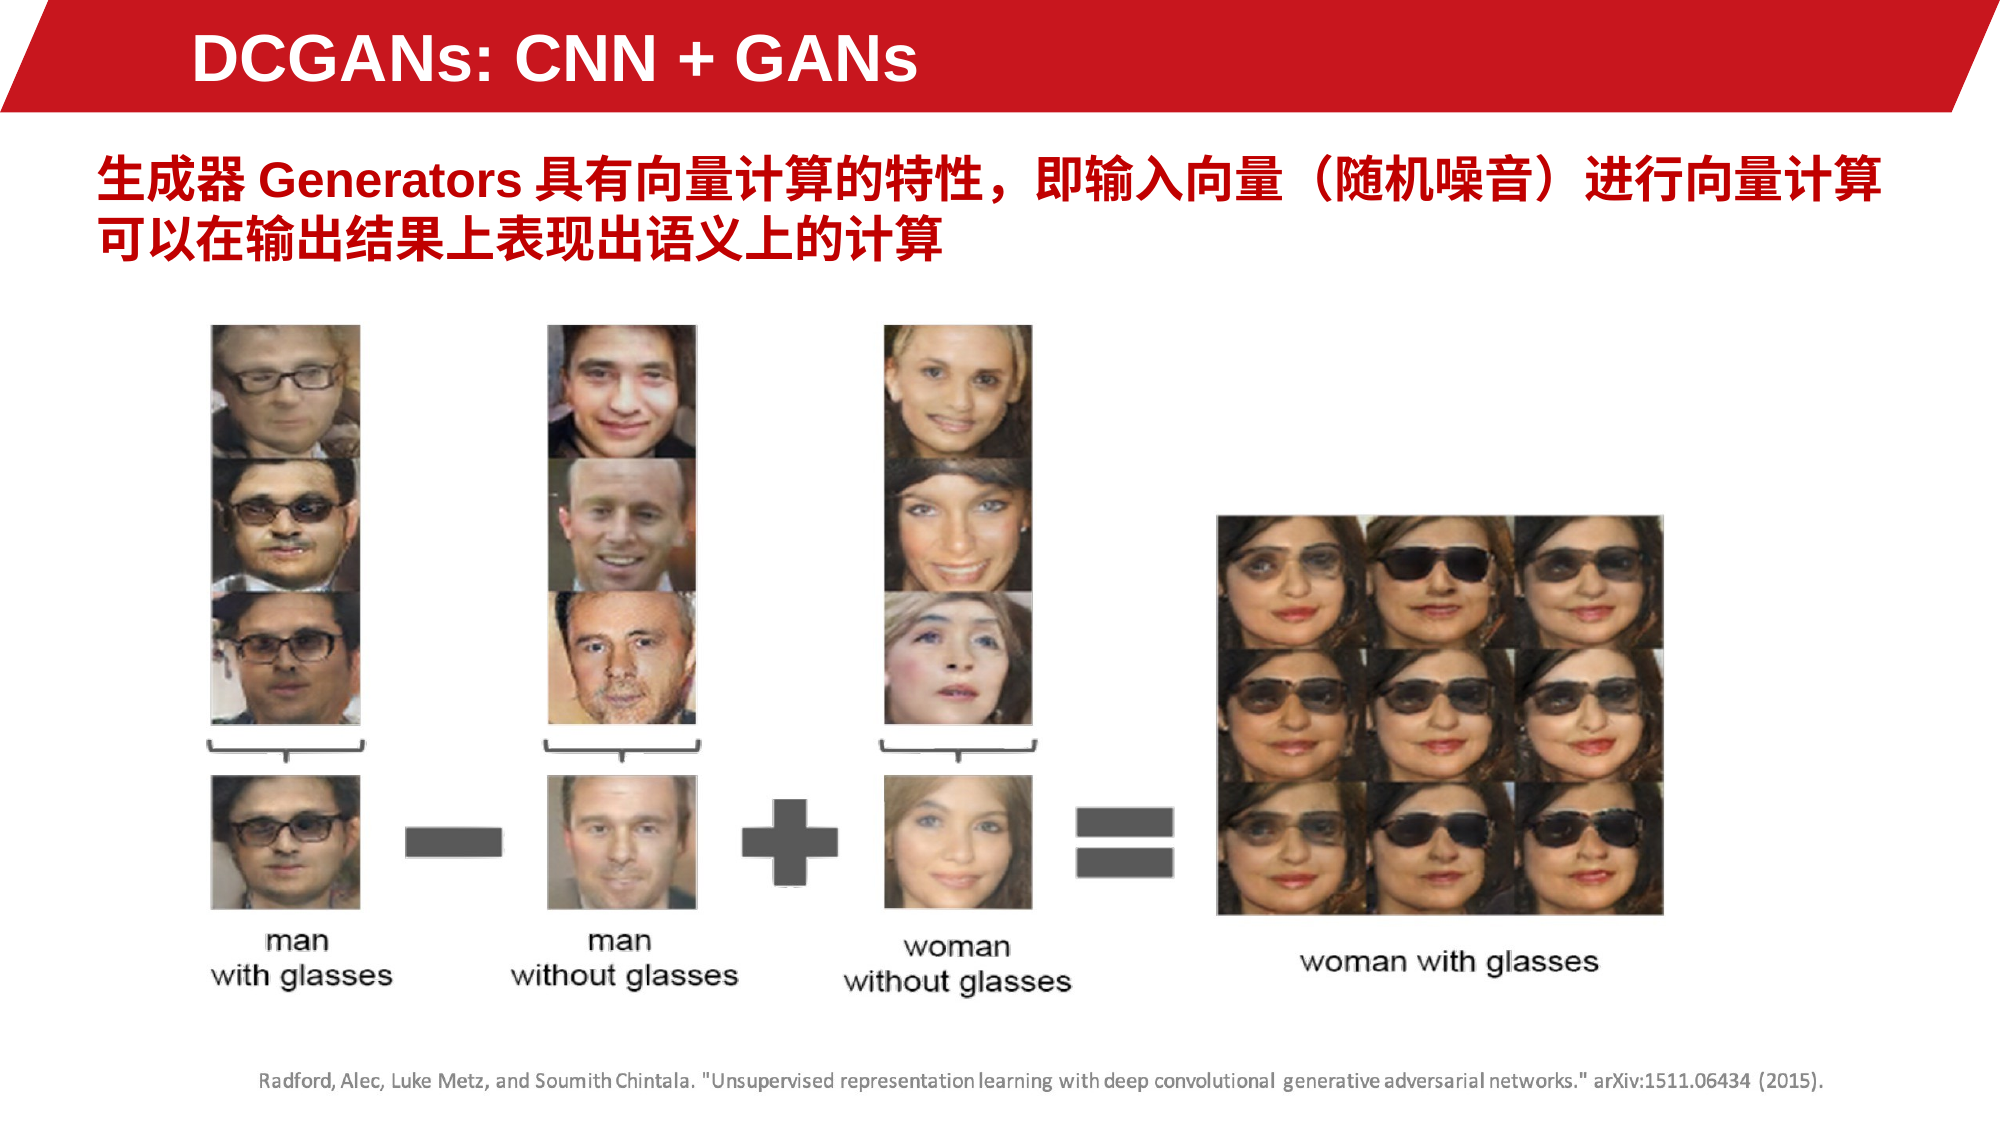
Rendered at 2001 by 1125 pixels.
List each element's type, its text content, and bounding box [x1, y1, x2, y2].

text_box 生成器Generators具有向量计算的特性，即输入向量（随机噪音）进行向量计算可以在输出结果上表现出语义上的计算 [94, 146, 1916, 268]
title DCGANs: CNN + GANs [189, 12, 1549, 146]
picture [206, 321, 1823, 1097]
